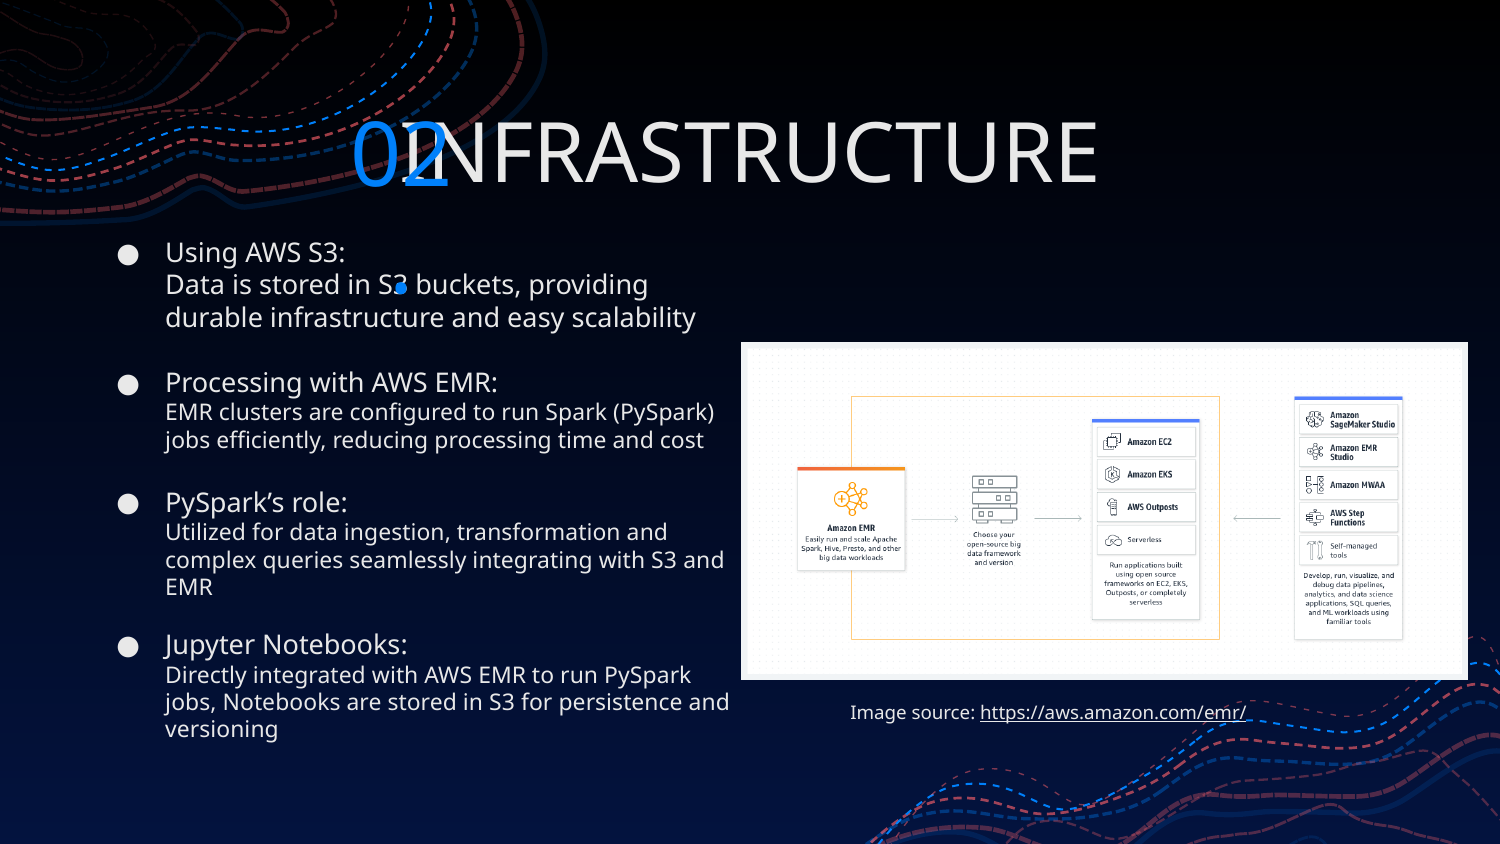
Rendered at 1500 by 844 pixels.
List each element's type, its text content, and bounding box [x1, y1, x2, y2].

text_box Image source: https://aws.amazon.com/emr/ [835, 688, 1374, 729]
subtitle Using AWS S3: Data is stored in S3 buckets, providing durable infrastructure and easy scalability Processing with AWS EMR: EMR clusters are configured to run Spark (PySpark) jobs efficiently, reducing processing time and cost PySpark’s role: Utilized for data ingestion, transformation and complex queries seamlessly integrating with S3 and EMR Jupyter Notebooks: Directly integrated with AWS EMR to run PySpark jobs, Notebooks are stored in S3 for persistence and versioning [75, 220, 762, 802]
picture [741, 342, 1468, 680]
text_box 02. [327, 81, 475, 327]
title INFRASTRUCTURE [214, 77, 1286, 214]
